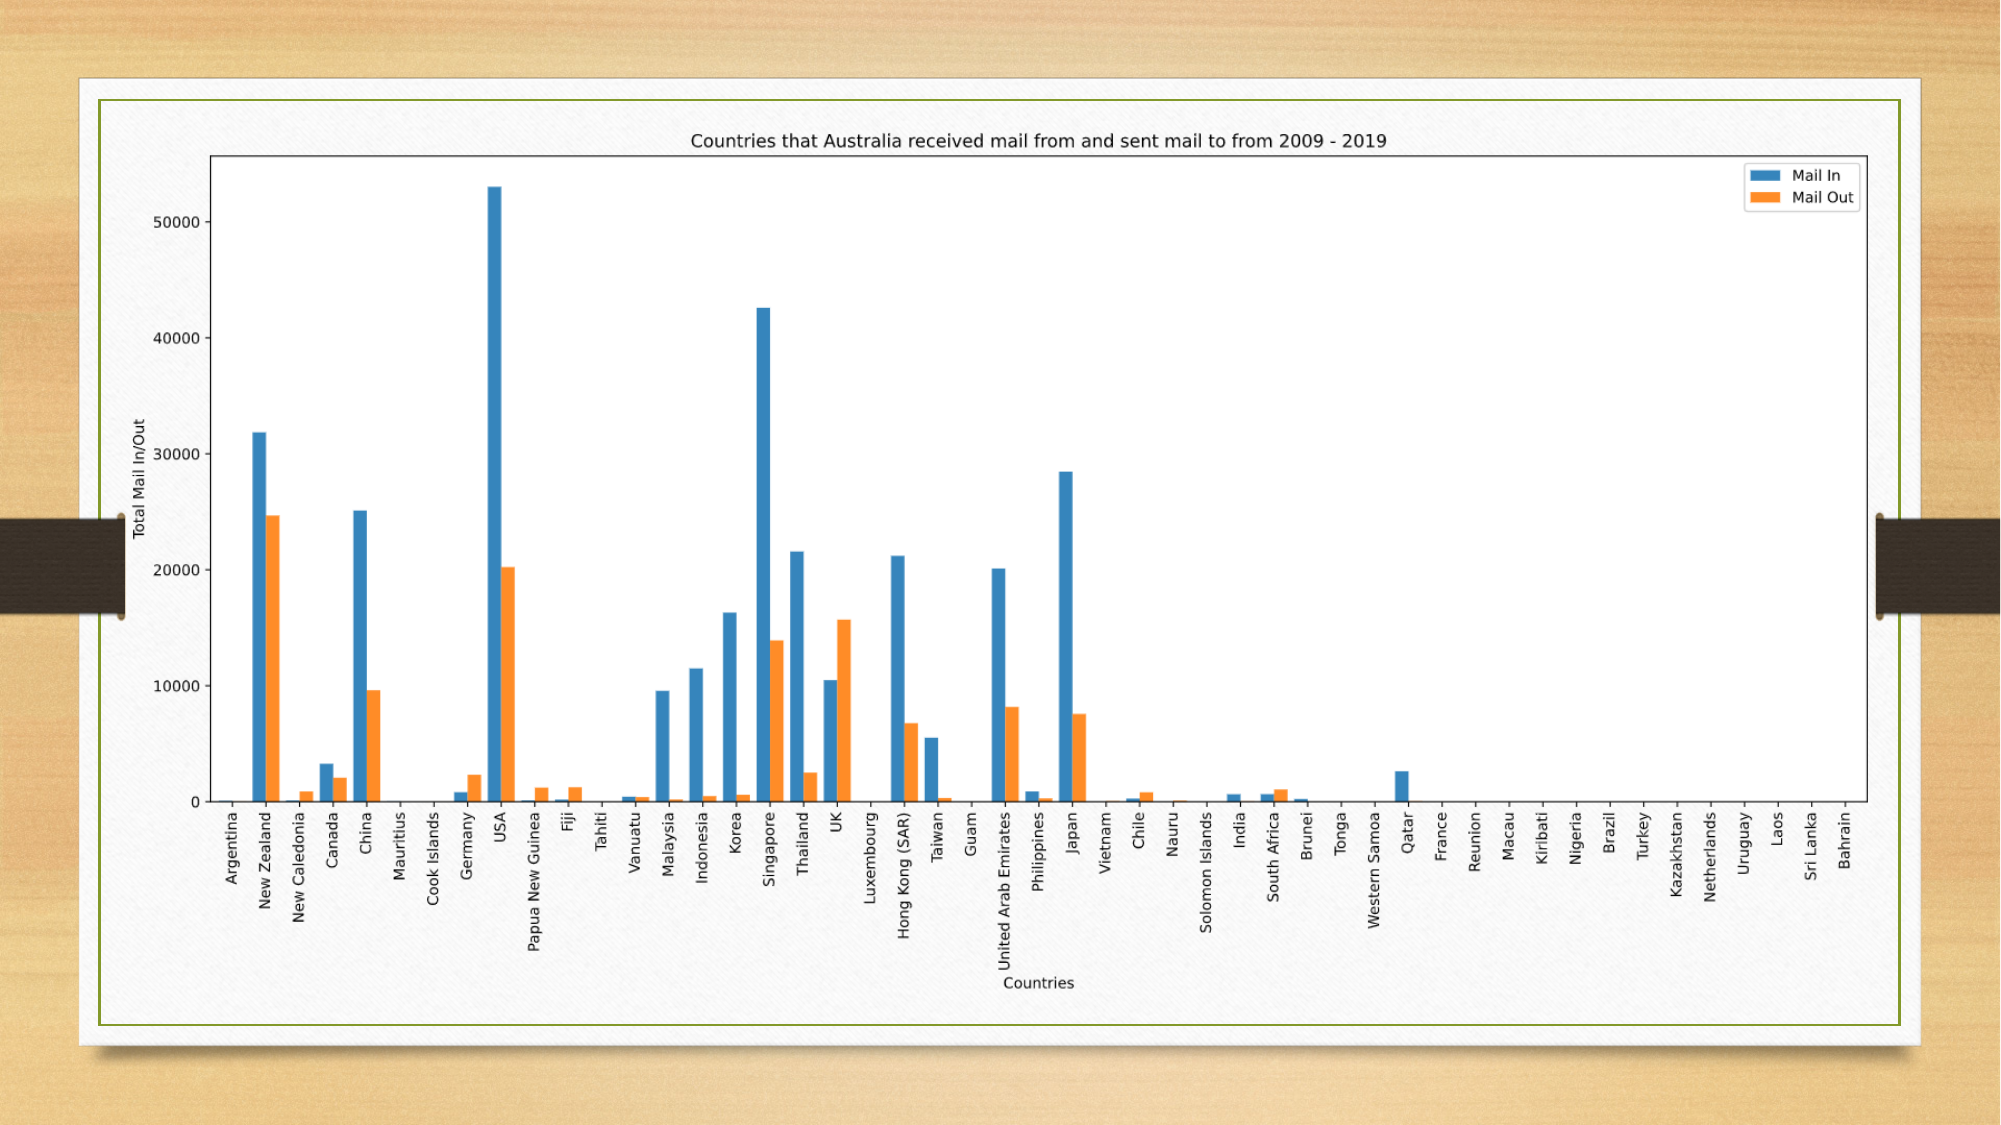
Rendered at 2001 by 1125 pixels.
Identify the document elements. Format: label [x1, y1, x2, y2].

list [121, 122, 1879, 1002]
picture [0, 0, 2001, 1125]
